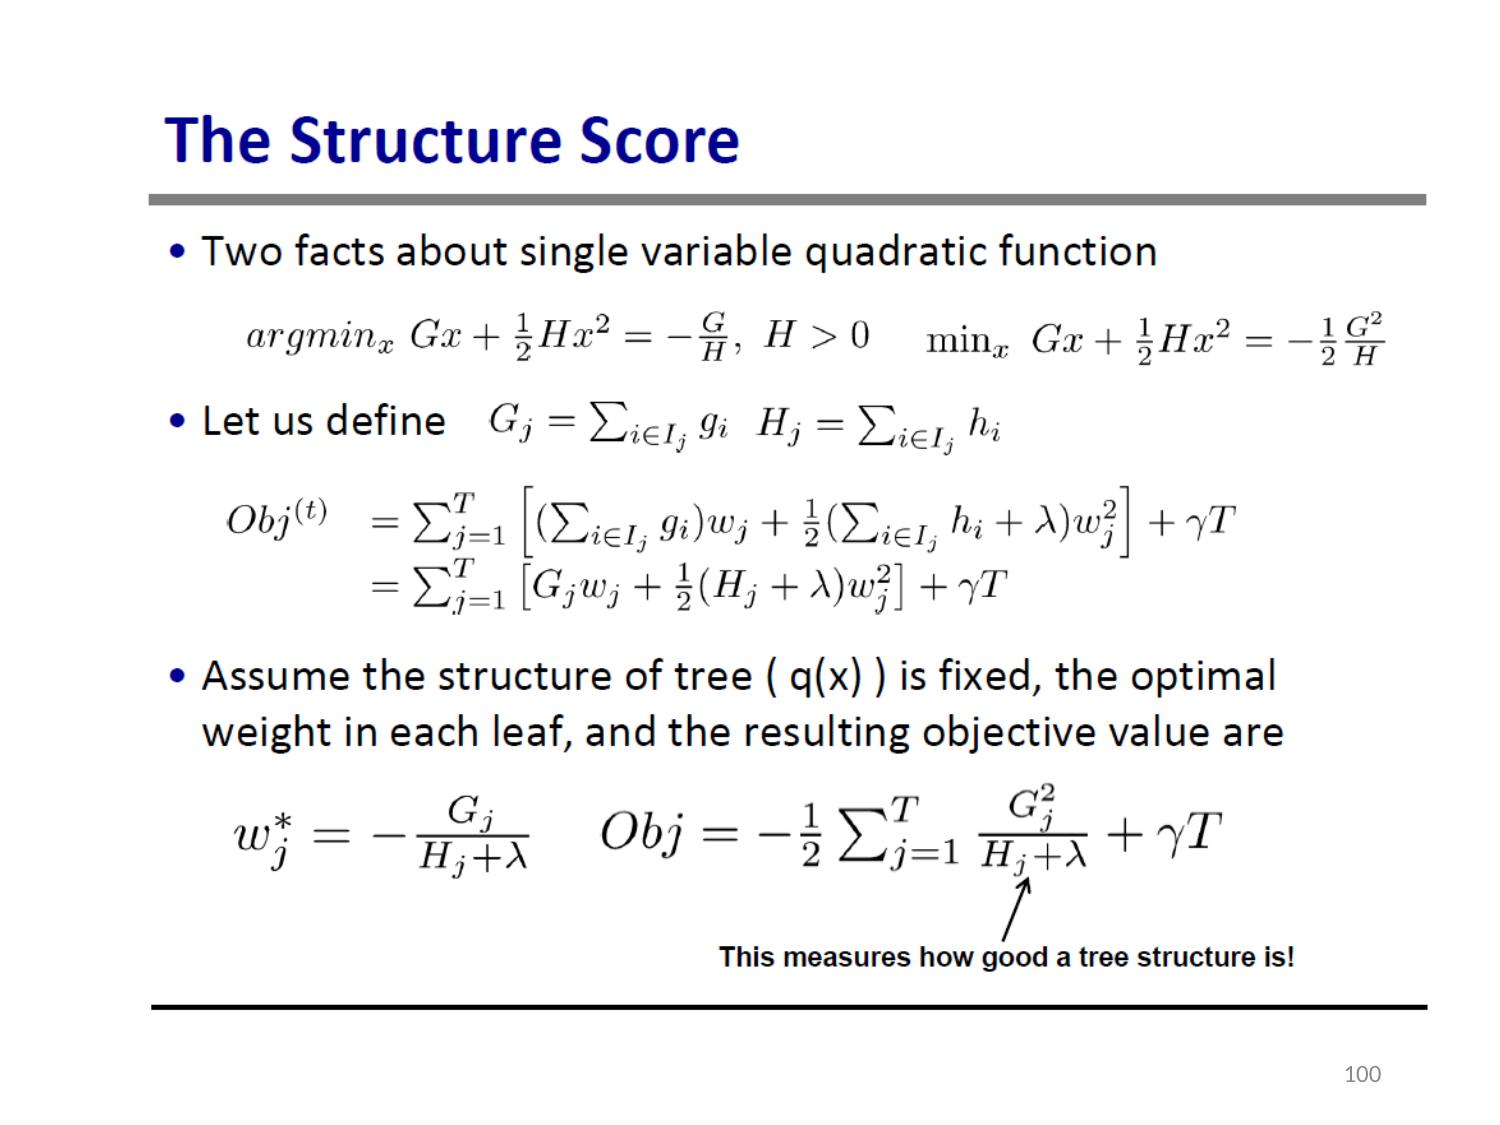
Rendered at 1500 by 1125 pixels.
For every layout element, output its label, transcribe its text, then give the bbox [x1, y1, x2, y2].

picture [121, 101, 1450, 1032]
slide_number 100 [1059, 1042, 1397, 1103]
